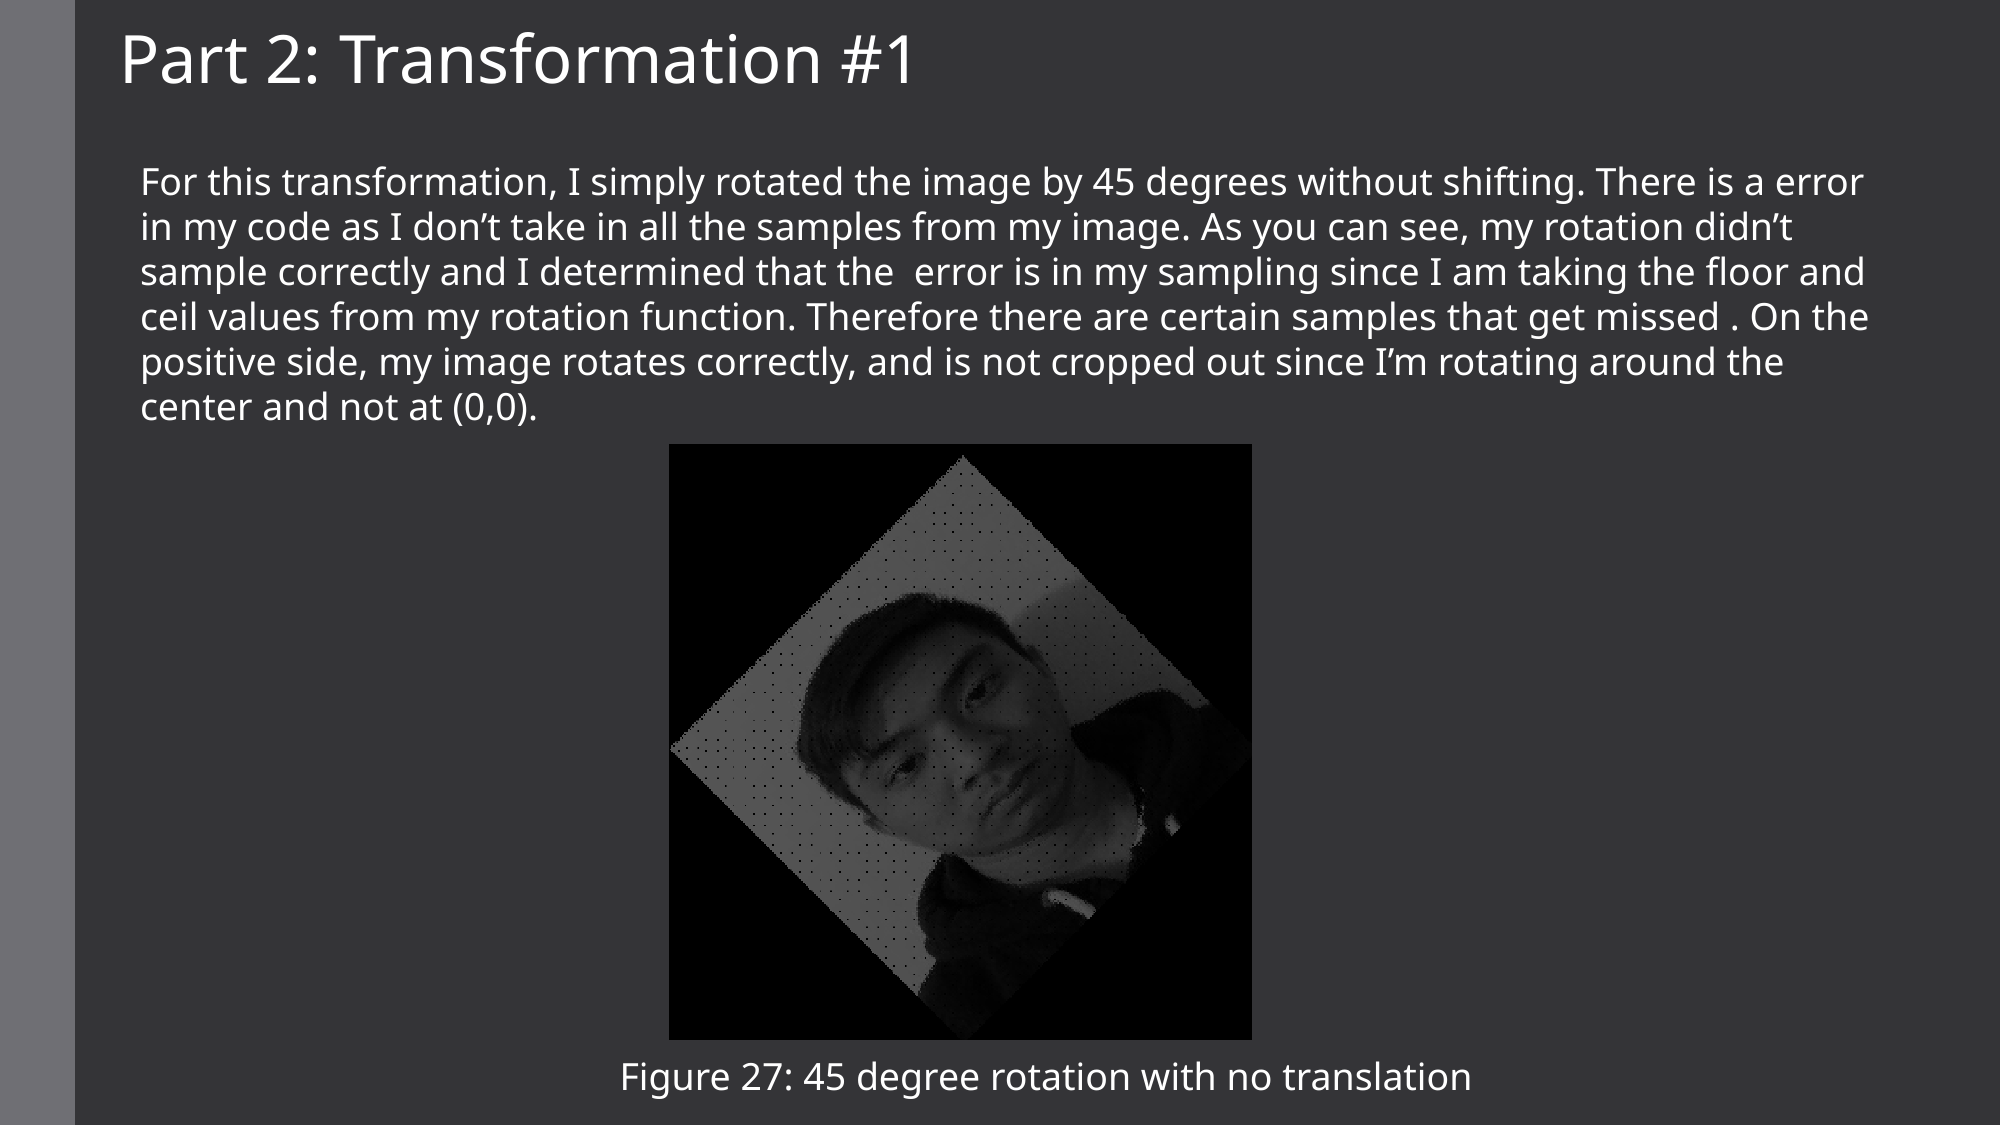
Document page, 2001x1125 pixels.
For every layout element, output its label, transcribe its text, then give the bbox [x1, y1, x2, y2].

picture [668, 443, 1252, 1041]
text_box Part 2: Transformation #1 [104, 9, 1988, 105]
text_box Figure 27: 45 degree rotation with no translation [604, 1045, 1489, 1106]
text_box For this transformation, I simply rotated the image by 45 degrees without shifting. There is a error in my code as I don’t take in all the samples from my image. As you can see, my rotation didn’t sample correctly and I determined that the error is in my sampling since I am taking the floor and ceil values from my rotation function. Therefore there are certain samples that get missed . On the positive side, my image rotates correctly, and is not cropped out since I’m rotating around the center and not at (0,0). [125, 150, 1908, 436]
